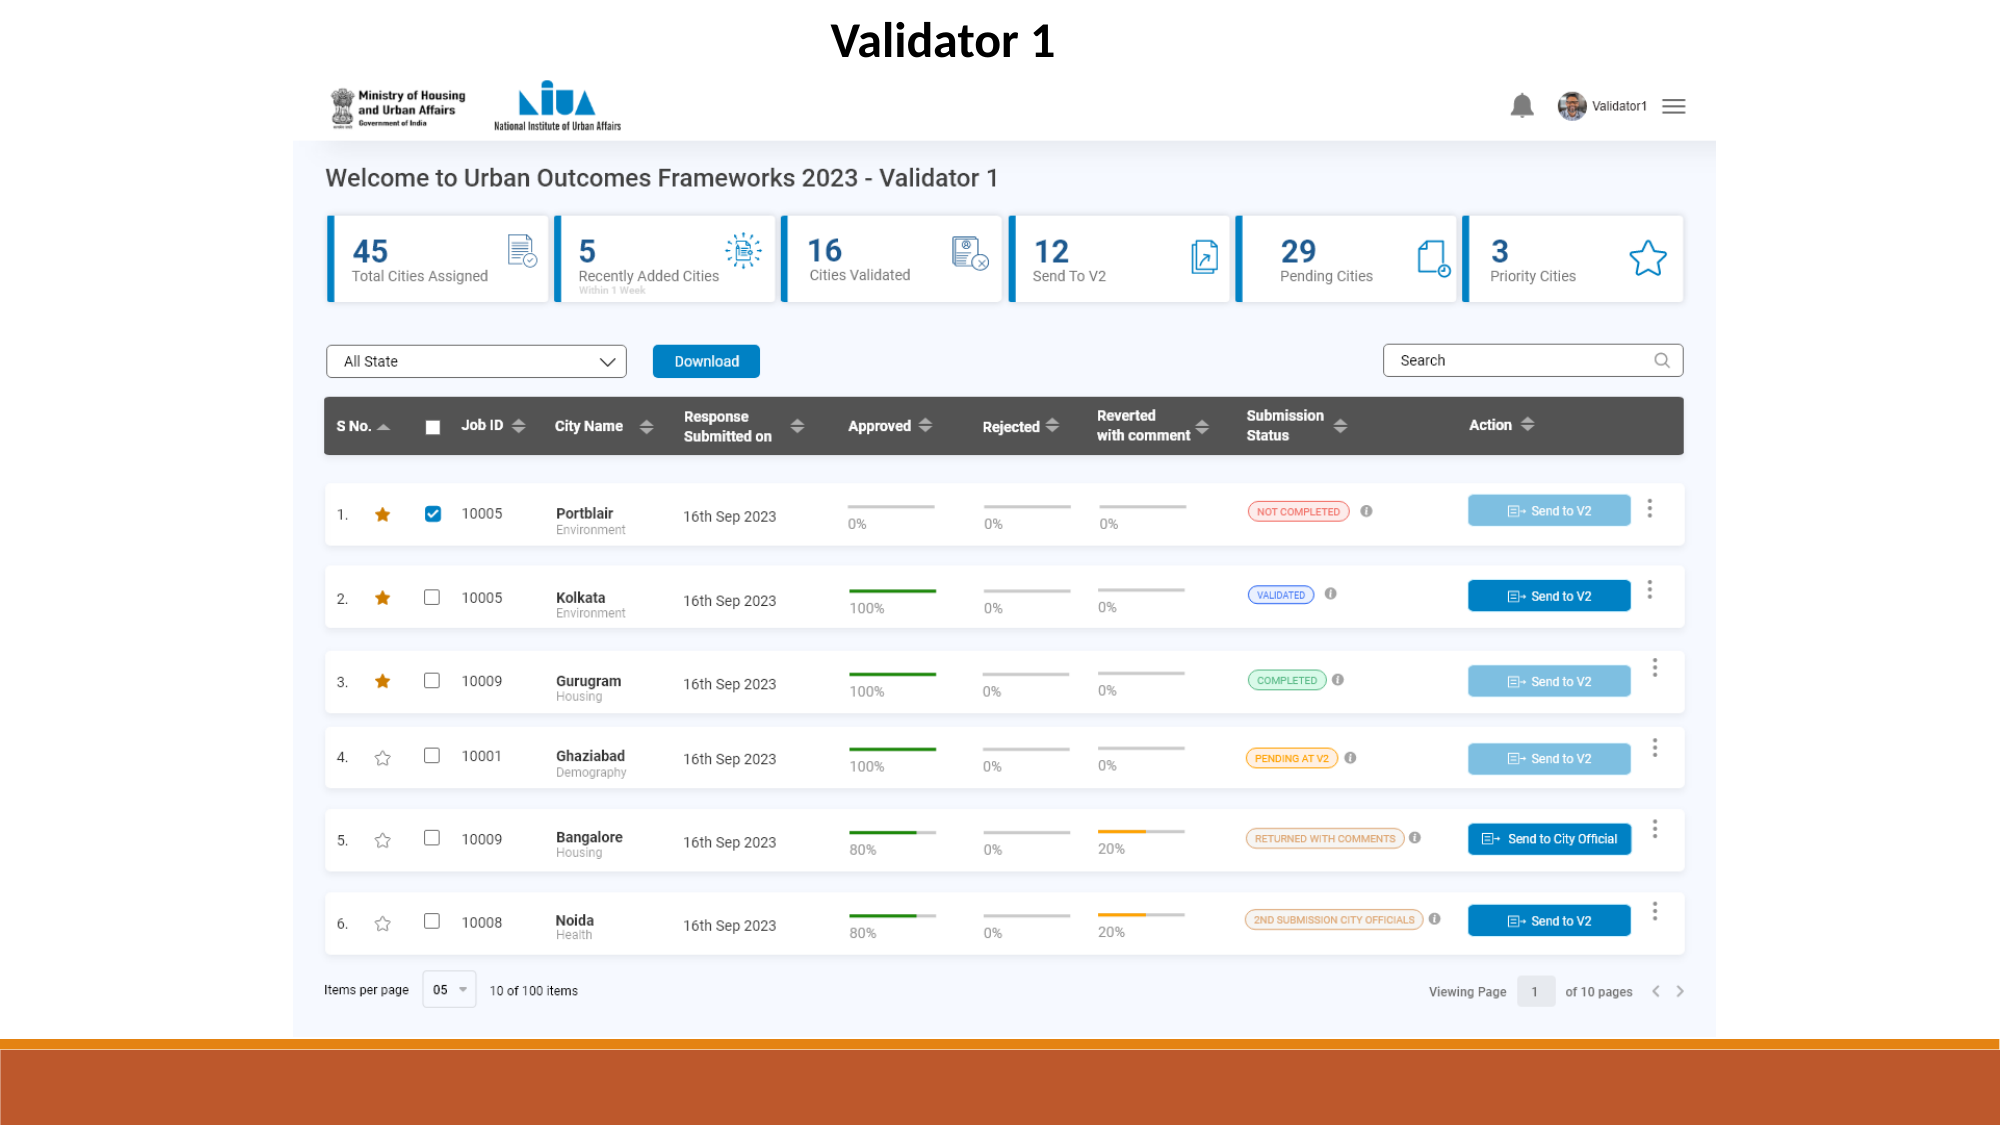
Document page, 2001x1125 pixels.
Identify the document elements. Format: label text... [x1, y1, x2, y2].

text_box Validator 1 [815, 0, 1101, 70]
picture [293, 72, 1716, 1037]
